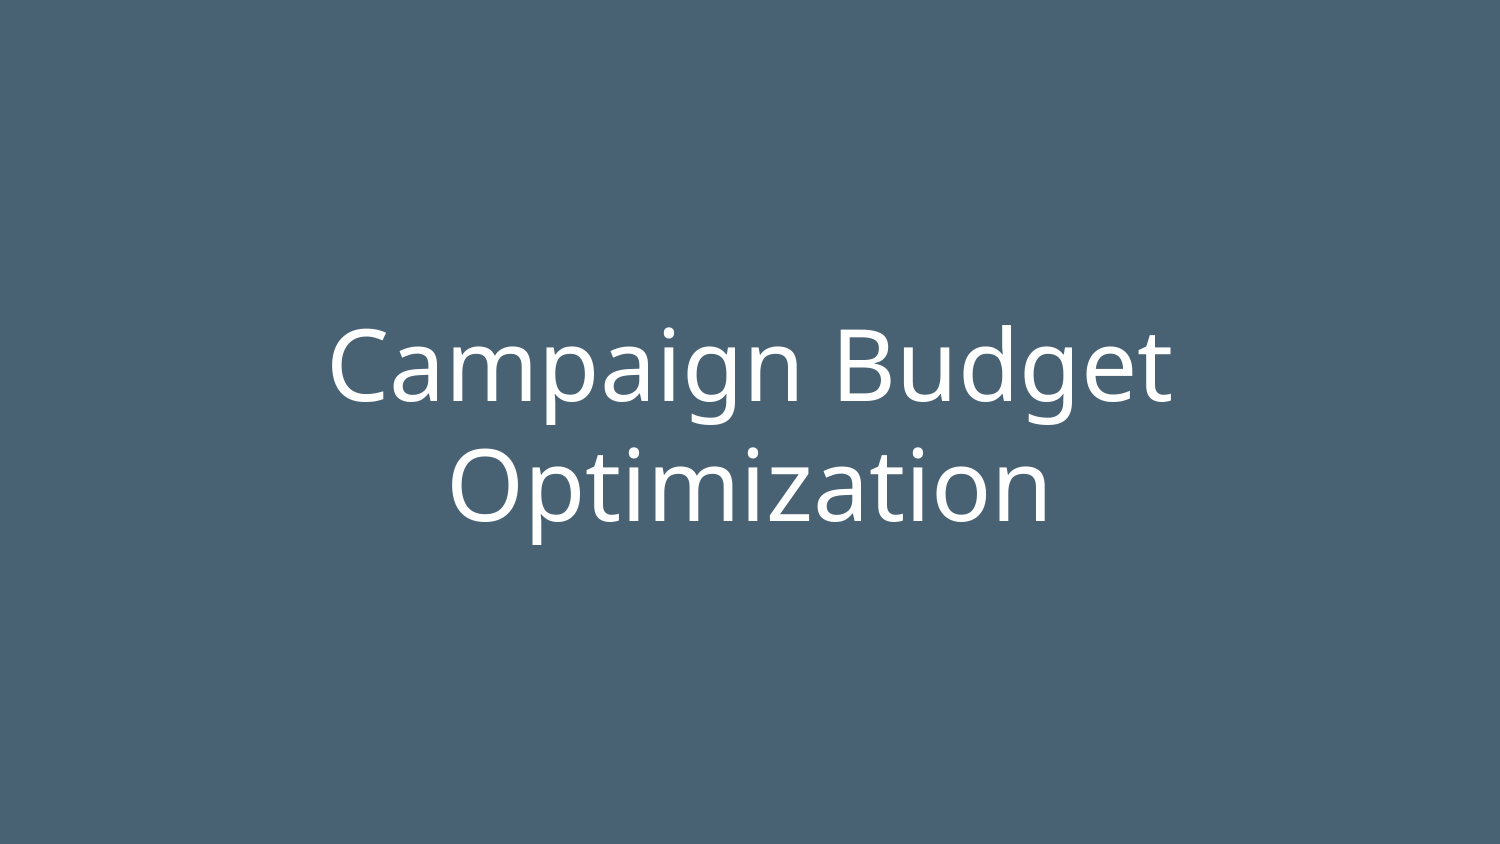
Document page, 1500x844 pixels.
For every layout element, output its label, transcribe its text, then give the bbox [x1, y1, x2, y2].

text_box Campaign Budget Optimization [123, 253, 1377, 591]
